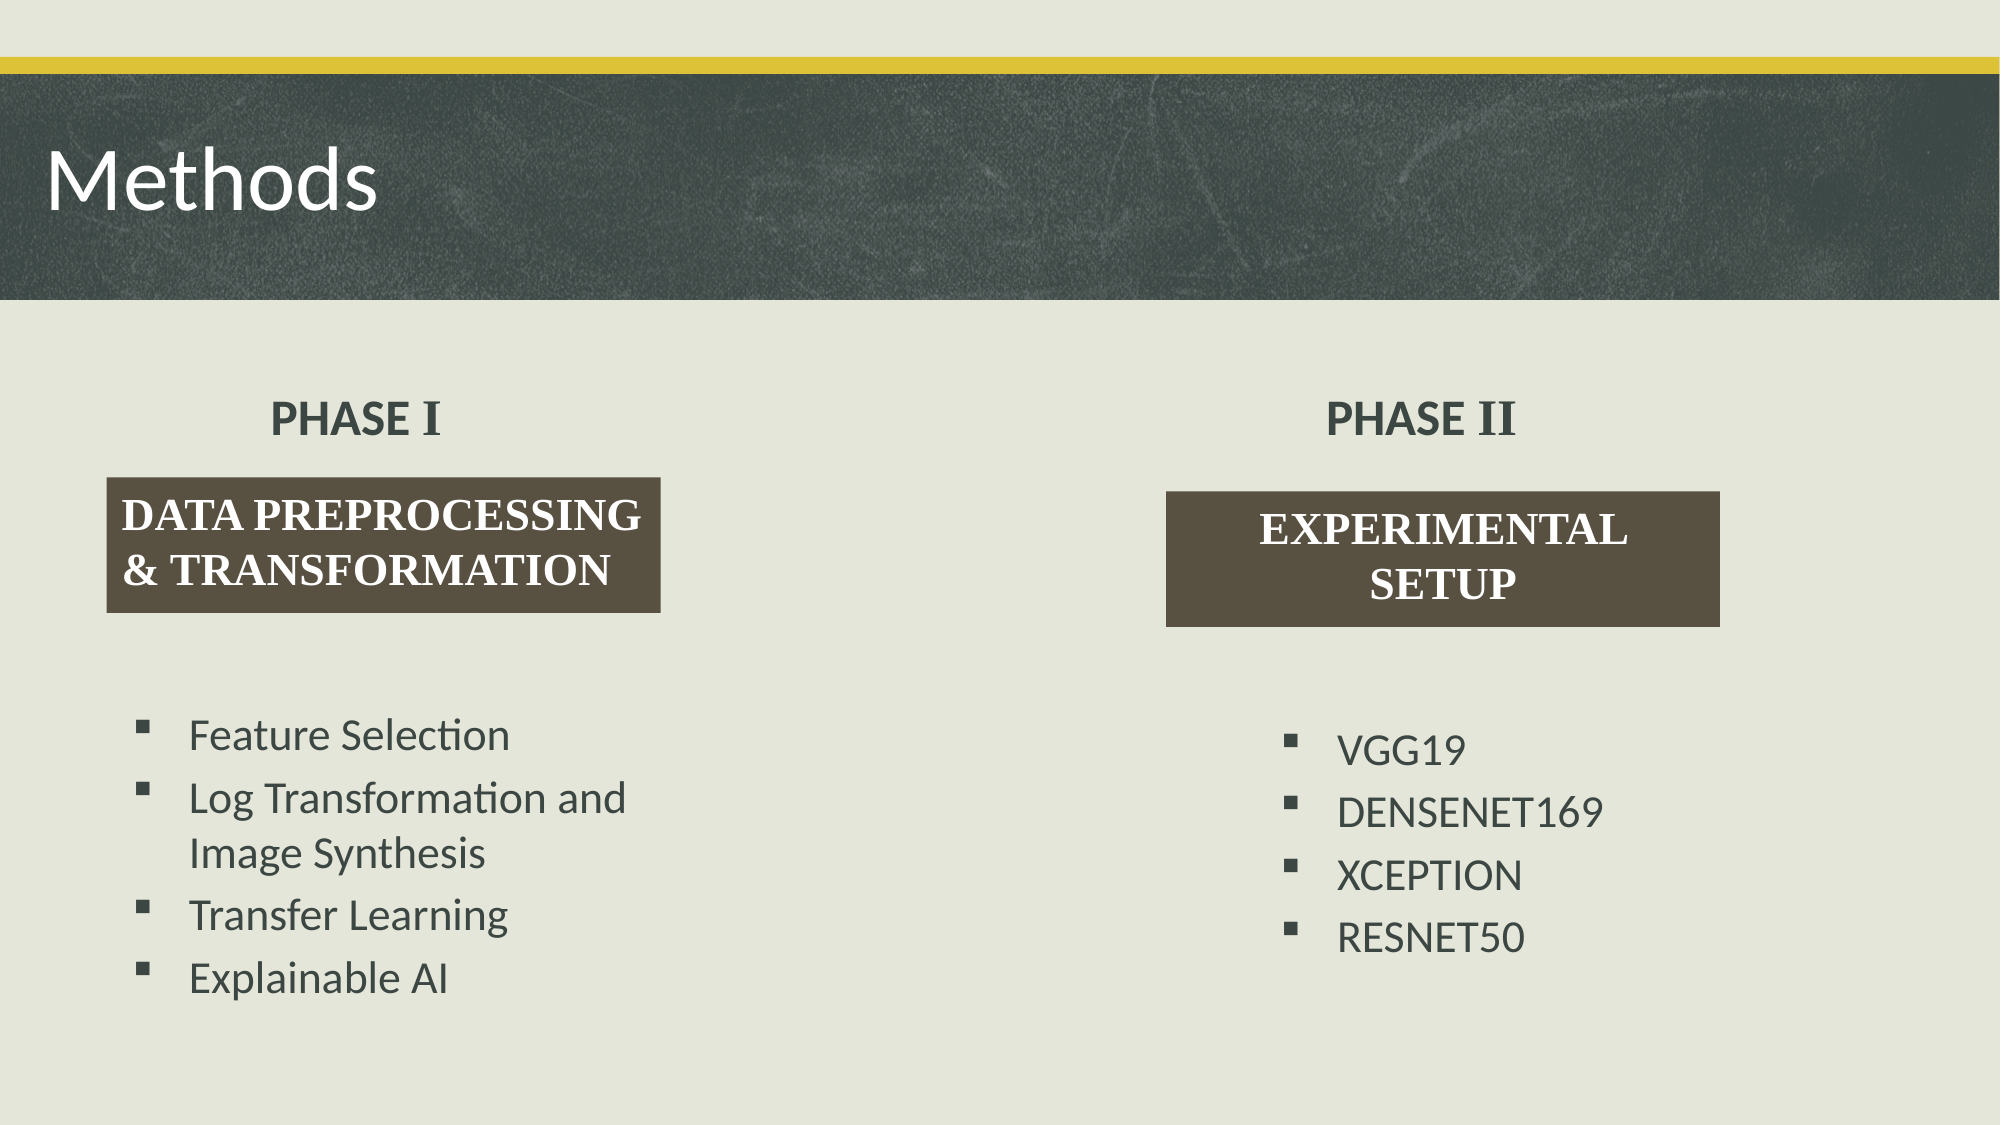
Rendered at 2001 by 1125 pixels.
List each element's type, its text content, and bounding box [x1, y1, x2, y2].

text_box VGG19 DENSENET169 XCEPTION RESNET50 [1265, 711, 1657, 989]
title Methods [29, 94, 1610, 265]
text_box PHASE I [255, 376, 520, 454]
picture [0, 74, 2000, 300]
text_box Feature Selection Log Transformation and Image Synthesis Transfer Learning Explainable AI [117, 697, 650, 1109]
text_box EXPERIMENTAL SETUP [1166, 491, 1720, 627]
text_box PHASE II [1311, 376, 1575, 454]
text_box DATA PREPROCESSING & TRANSFORMATION [106, 477, 661, 613]
